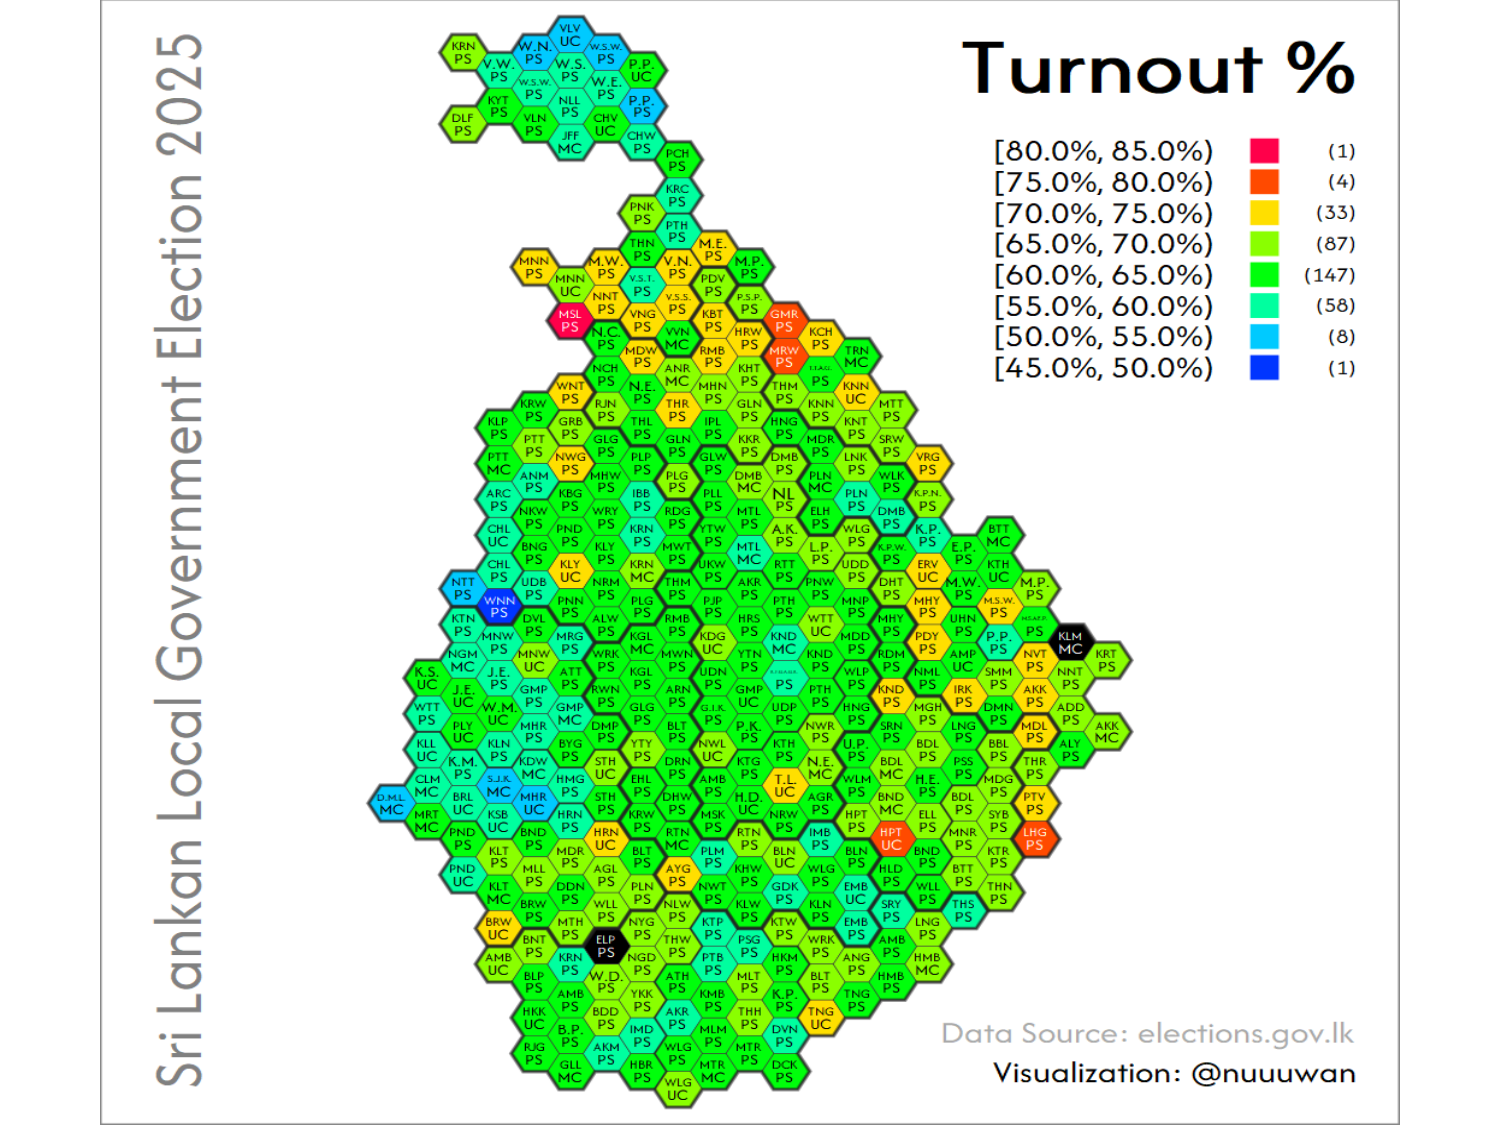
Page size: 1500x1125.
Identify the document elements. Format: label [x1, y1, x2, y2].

picture [100, 0, 1400, 1125]
